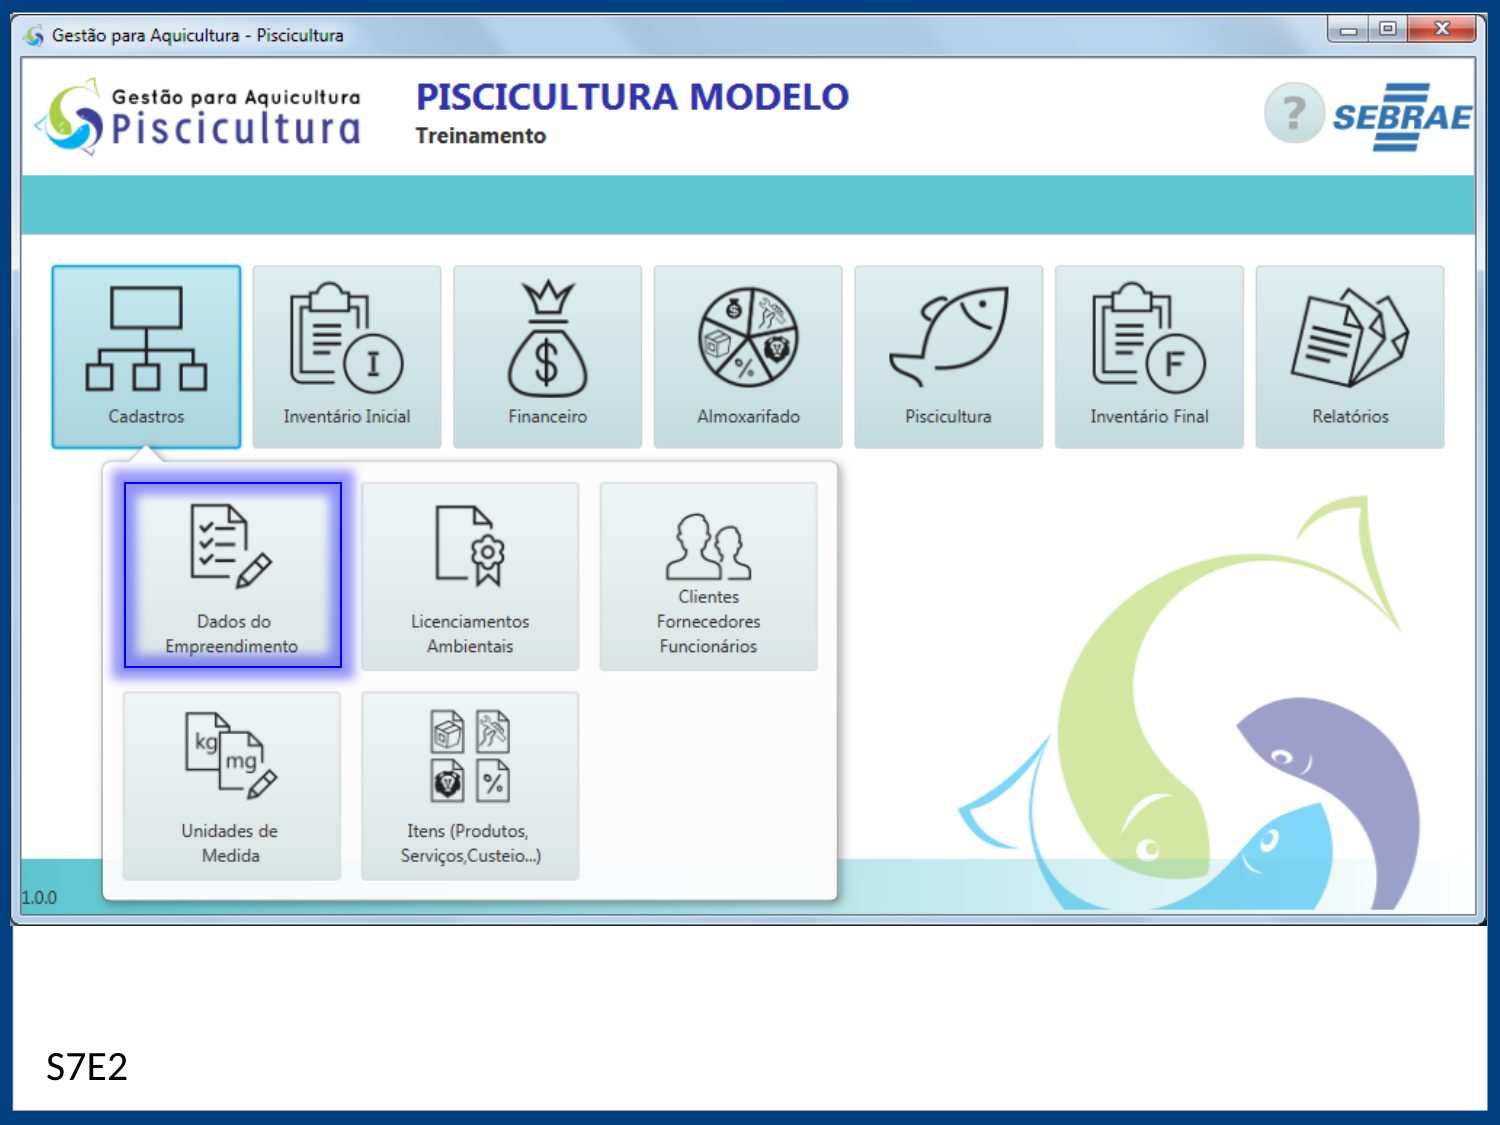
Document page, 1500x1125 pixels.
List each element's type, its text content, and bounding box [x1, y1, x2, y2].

slide_number S7E2 [31, 1033, 181, 1094]
picture [0, 0, 1500, 1125]
